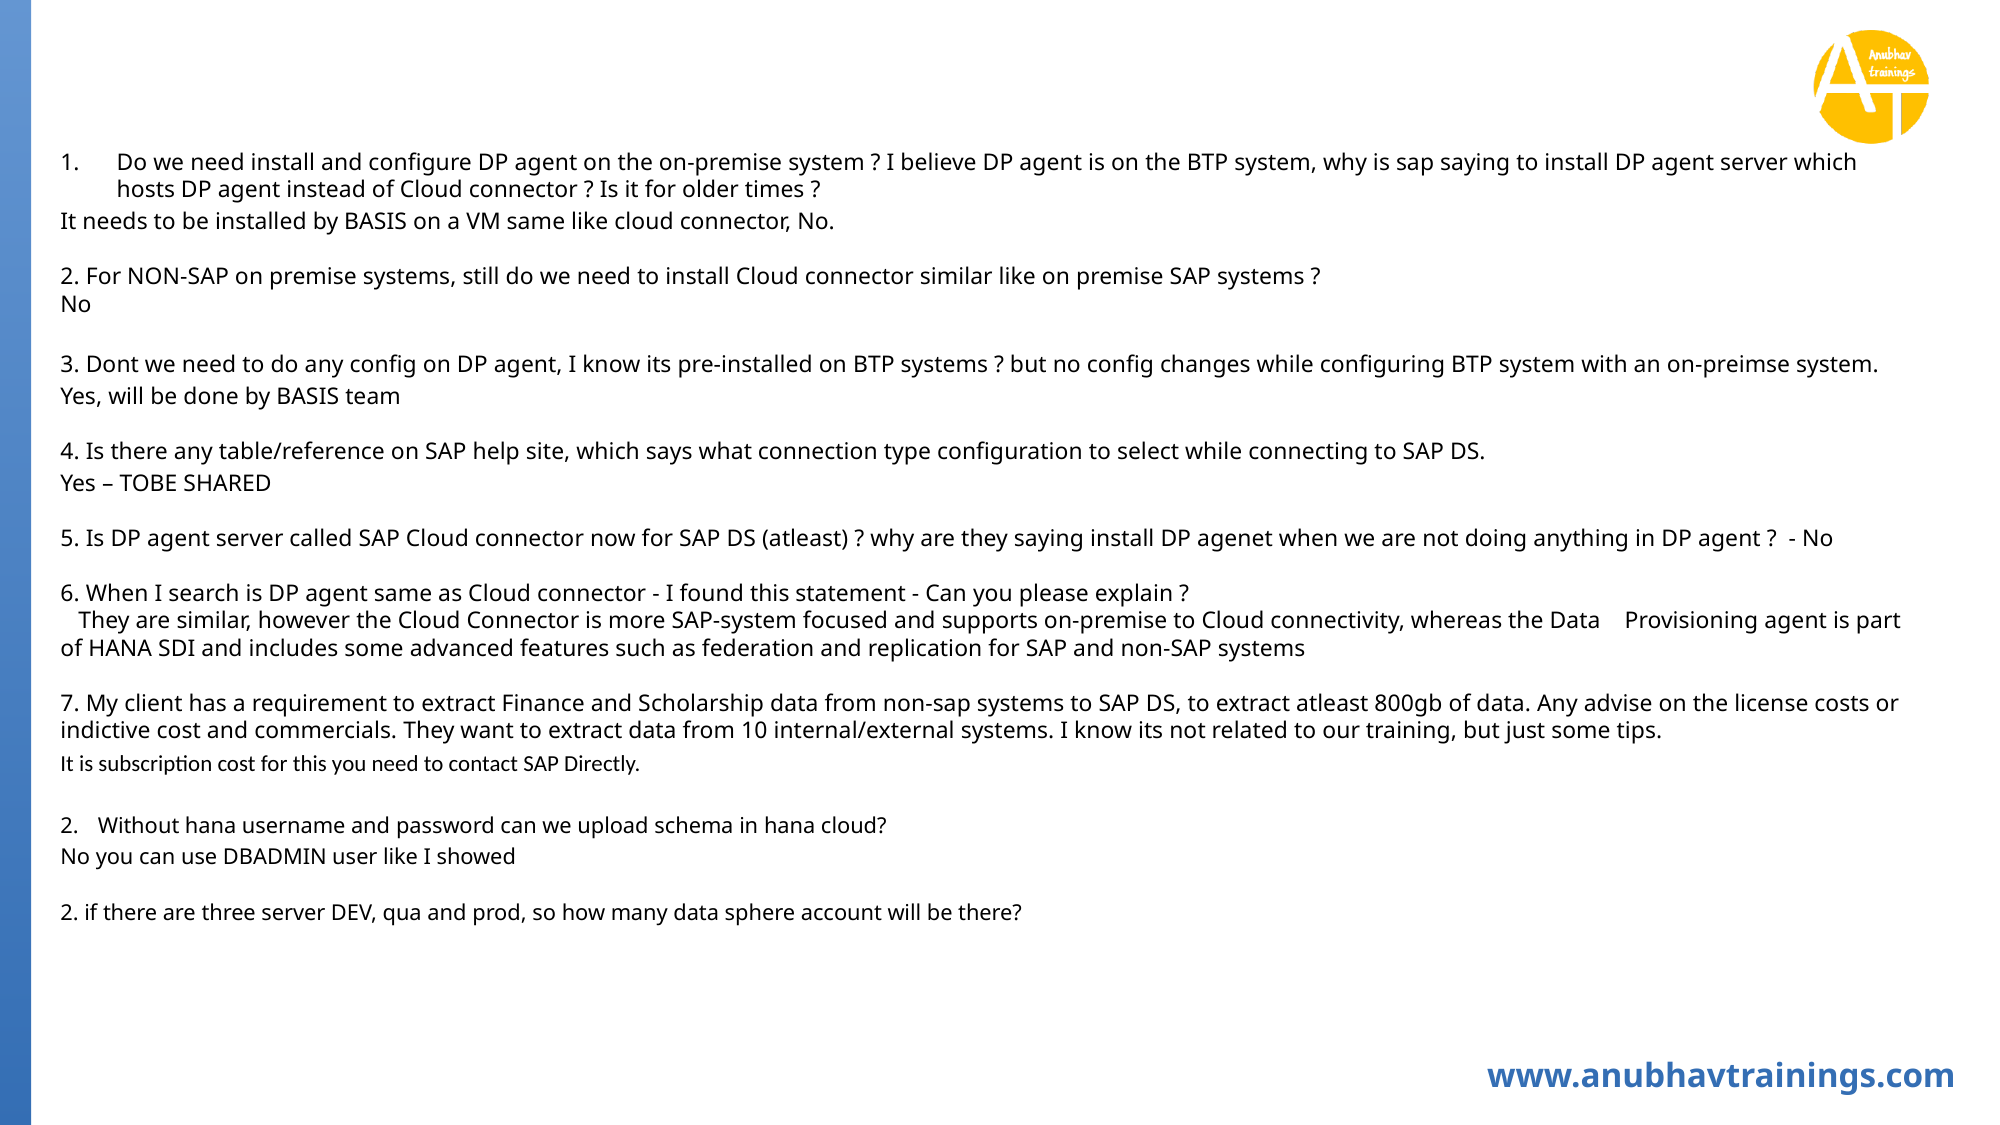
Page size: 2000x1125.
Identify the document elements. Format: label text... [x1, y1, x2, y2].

picture [1802, 22, 1935, 153]
list Do we need install and configure DP agent on the on-premise system ? I believe DP agent is on the BTP system, why is sap saying to install DP agent server which hosts DP agent instead of Cloud connector ? Is it for older times ? It needs to be installed by BASIS on a VM same like cloud connector, No. 2. For NON-SAP on premise systems, still do we need to install Cloud connector similar like on premise SAP systems ? No 3. Dont we need to do any config on DP agent, I know its pre-installed on BTP systems ? but no config changes while configuring BTP system with an on-preimse system. Yes, will be done by BASIS team 4. Is there any table/reference on SAP help site, which says what connection type configuration to select while connecting to SAP DS. Yes – TOBE SHARED 5. Is DP agent server called SAP Cloud connector now for SAP DS (atleast) ? why are they saying install DP agenet when we are not doing anything in DP agent ? - No 6. When I search is DP agent same as Cloud connector - I found this statement - Can you please explain ? They are similar, however the Cloud Connector is more SAP-system focused and supports on-premise to Cloud connectivity, whereas the Data Provisioning agent is part of HANA SDI and includes some advanced features such as federation and replication for SAP and non-SAP systems 7. My client has a requirement to extract Finance and Scholarship data from non-sap systems to SAP DS, to extract atleast 800gb of data. Any advise on the license costs or indictive cost and commercials. They want to extract data from 10 internal/external systems. I know its not related to our training, but just some tips. It is subscription cost for this you need to contact SAP Directly. Without hana username and password can we upload schema in hana cloud? No you can use DBADMIN user like I showed 2. if there are three server DEV, qua and prod, so how many data sphere account will be there? [60, 137, 1922, 1059]
